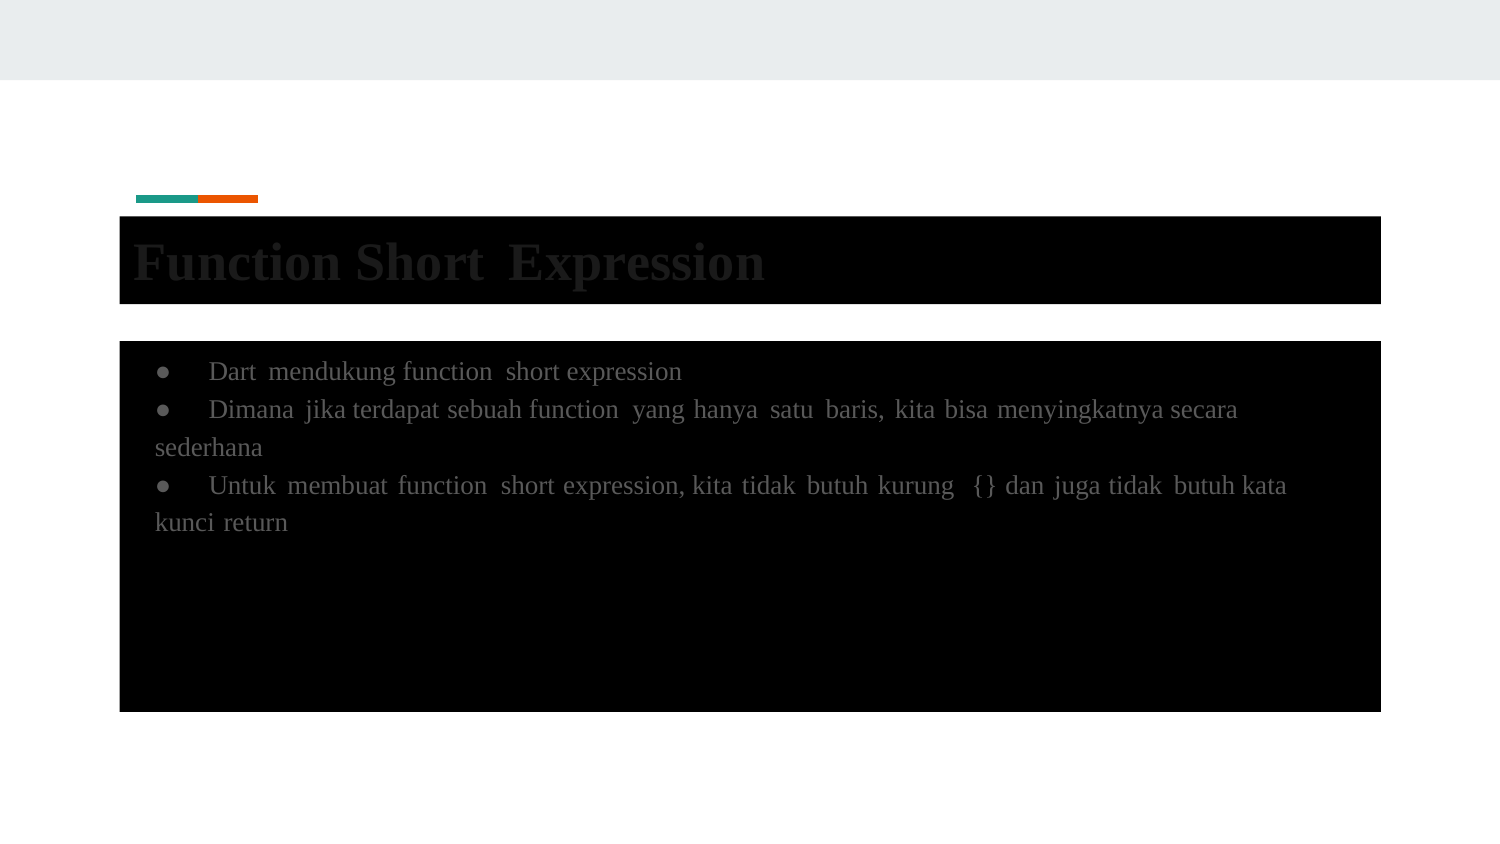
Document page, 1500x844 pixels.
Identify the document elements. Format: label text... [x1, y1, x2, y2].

text_box [0, 0, 1500, 81]
text_box ● Dart mendukung function short expression ● Dimana jika terdapat sebuah function yang hanya satu baris, kita bisa menyingkatnya secara sederhana ● Untuk membuat function short expression, kita tidak butuh kurung {} dan juga tidak butuh kata kunci return [119, 341, 1381, 712]
text_box Function Short Expression [119, 216, 1381, 305]
